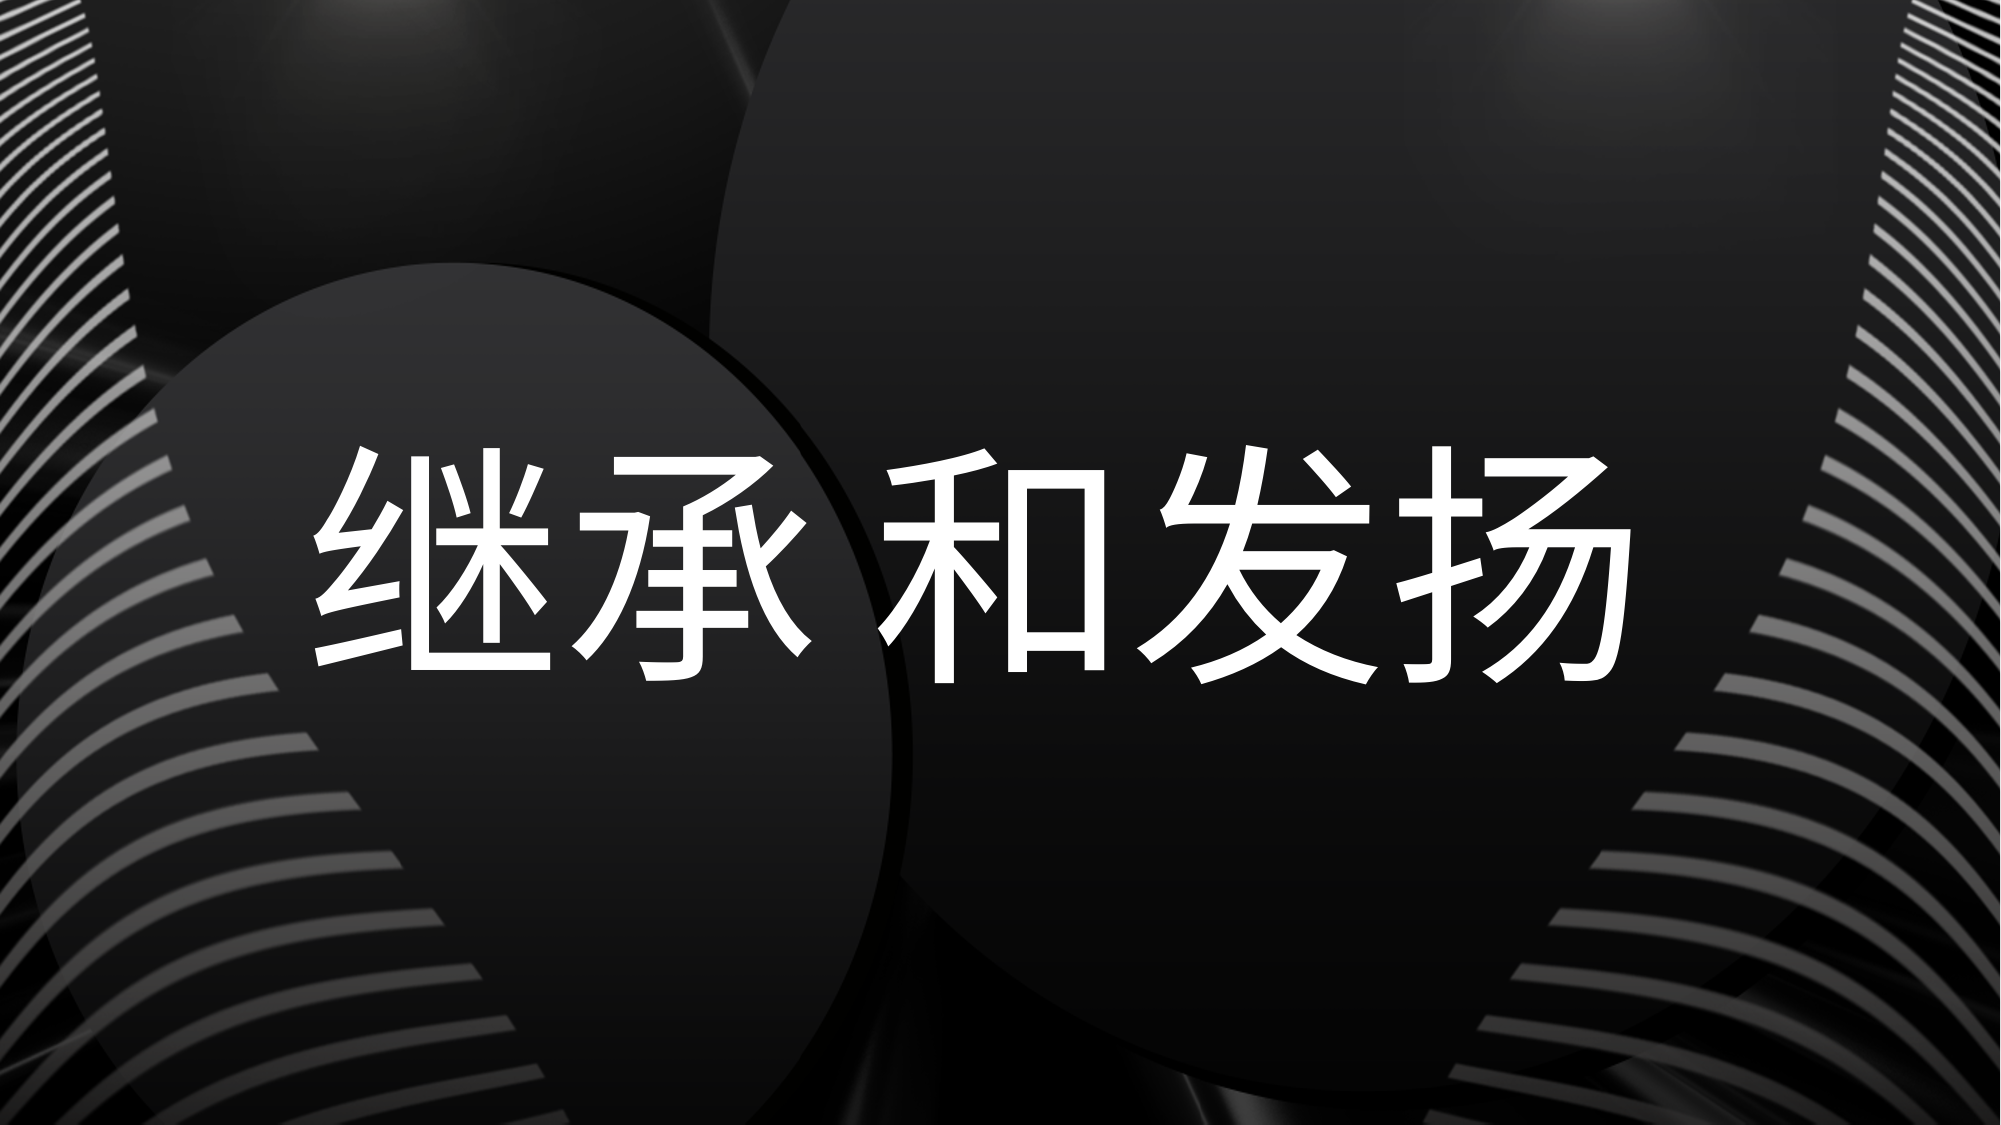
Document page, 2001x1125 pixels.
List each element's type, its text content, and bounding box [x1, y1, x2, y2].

text_box 继 [289, 398, 547, 723]
text_box 和发扬 [806, 398, 1711, 723]
text_box 承 [547, 398, 806, 723]
picture [0, 0, 2001, 1125]
